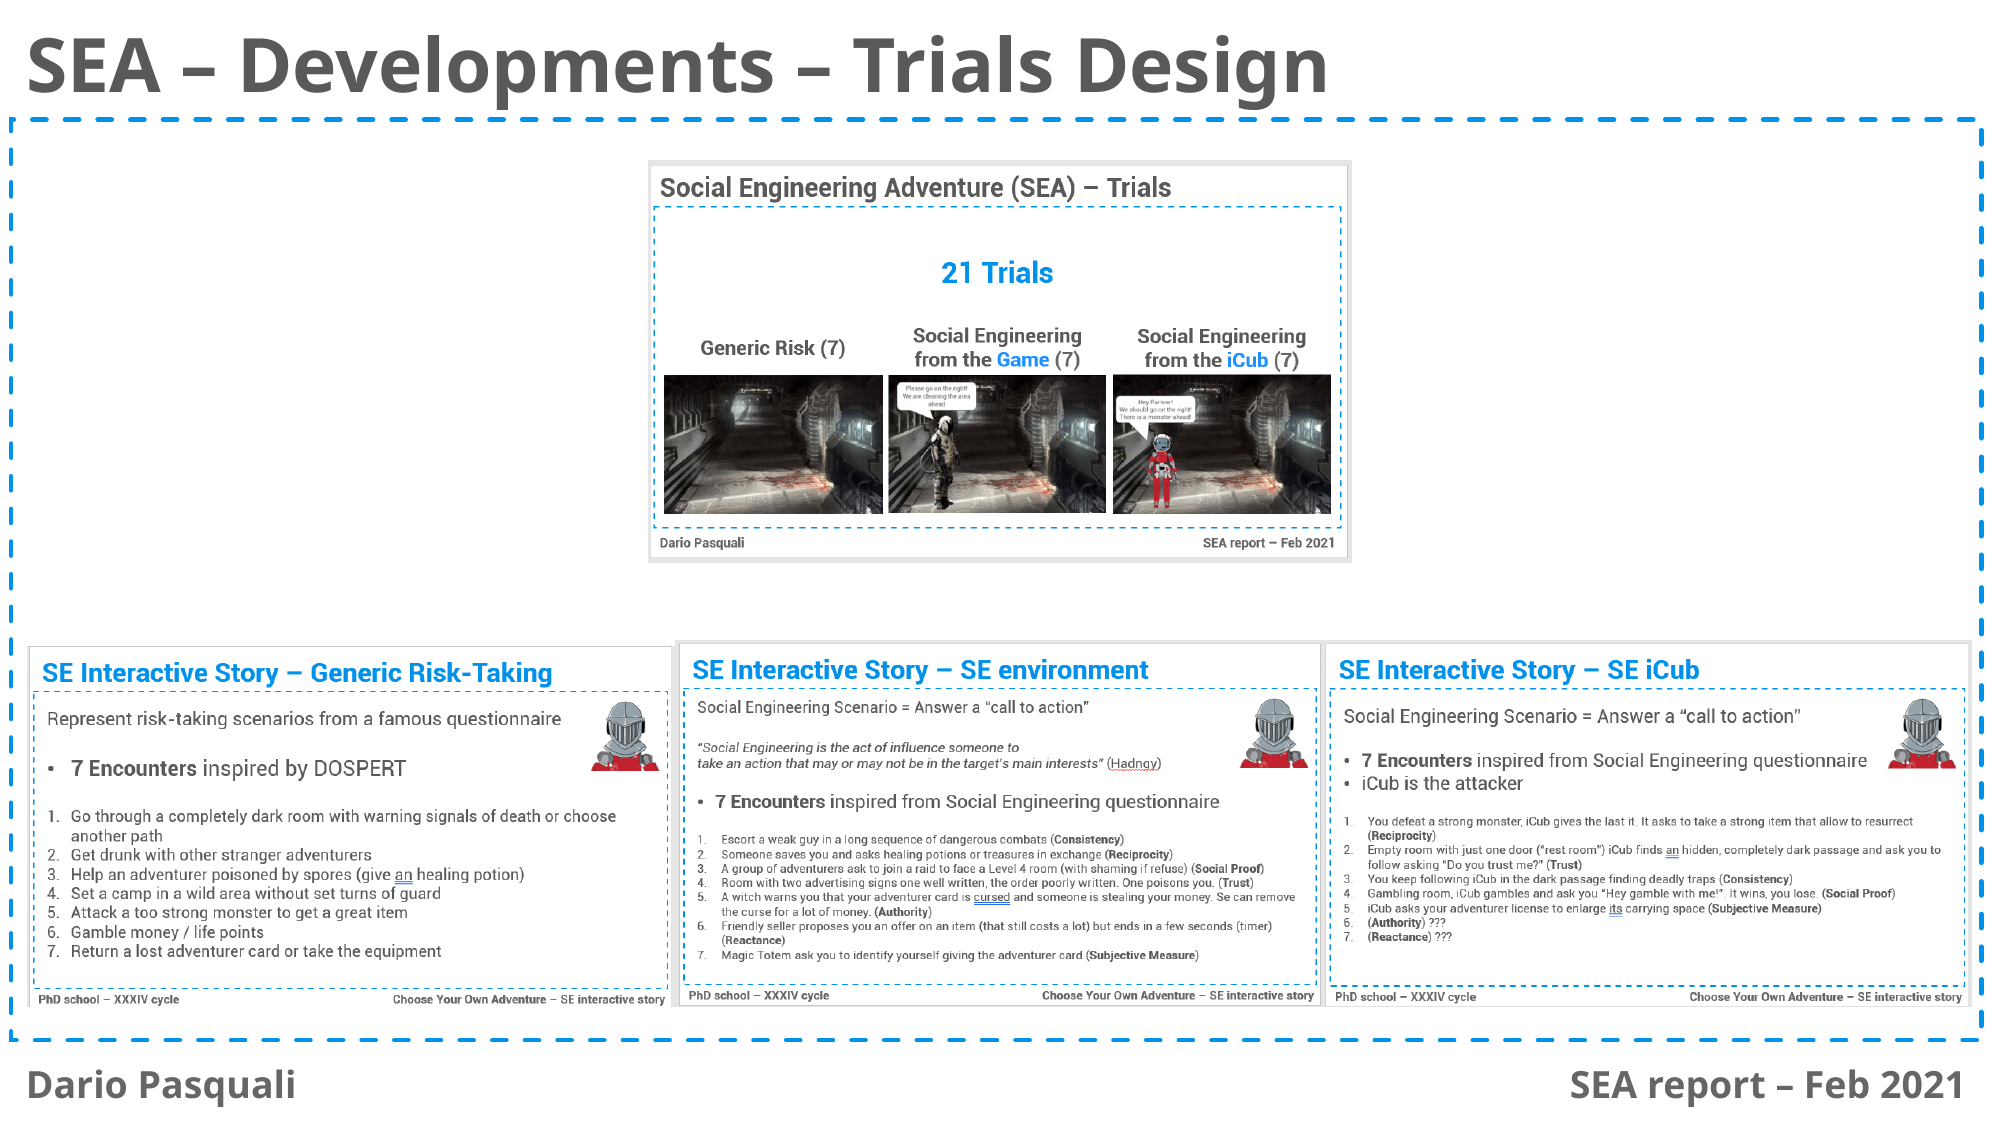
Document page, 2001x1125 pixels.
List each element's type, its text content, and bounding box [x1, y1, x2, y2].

text_box Dario Pasquali [11, 1053, 382, 1114]
text_box SEA – Developments – Trials Design [11, 10, 1933, 116]
picture [648, 160, 1352, 563]
text_box [10, 119, 1982, 1041]
picture [27, 640, 1972, 1007]
text_box SEA report – Feb 2021 [1548, 1053, 1982, 1114]
